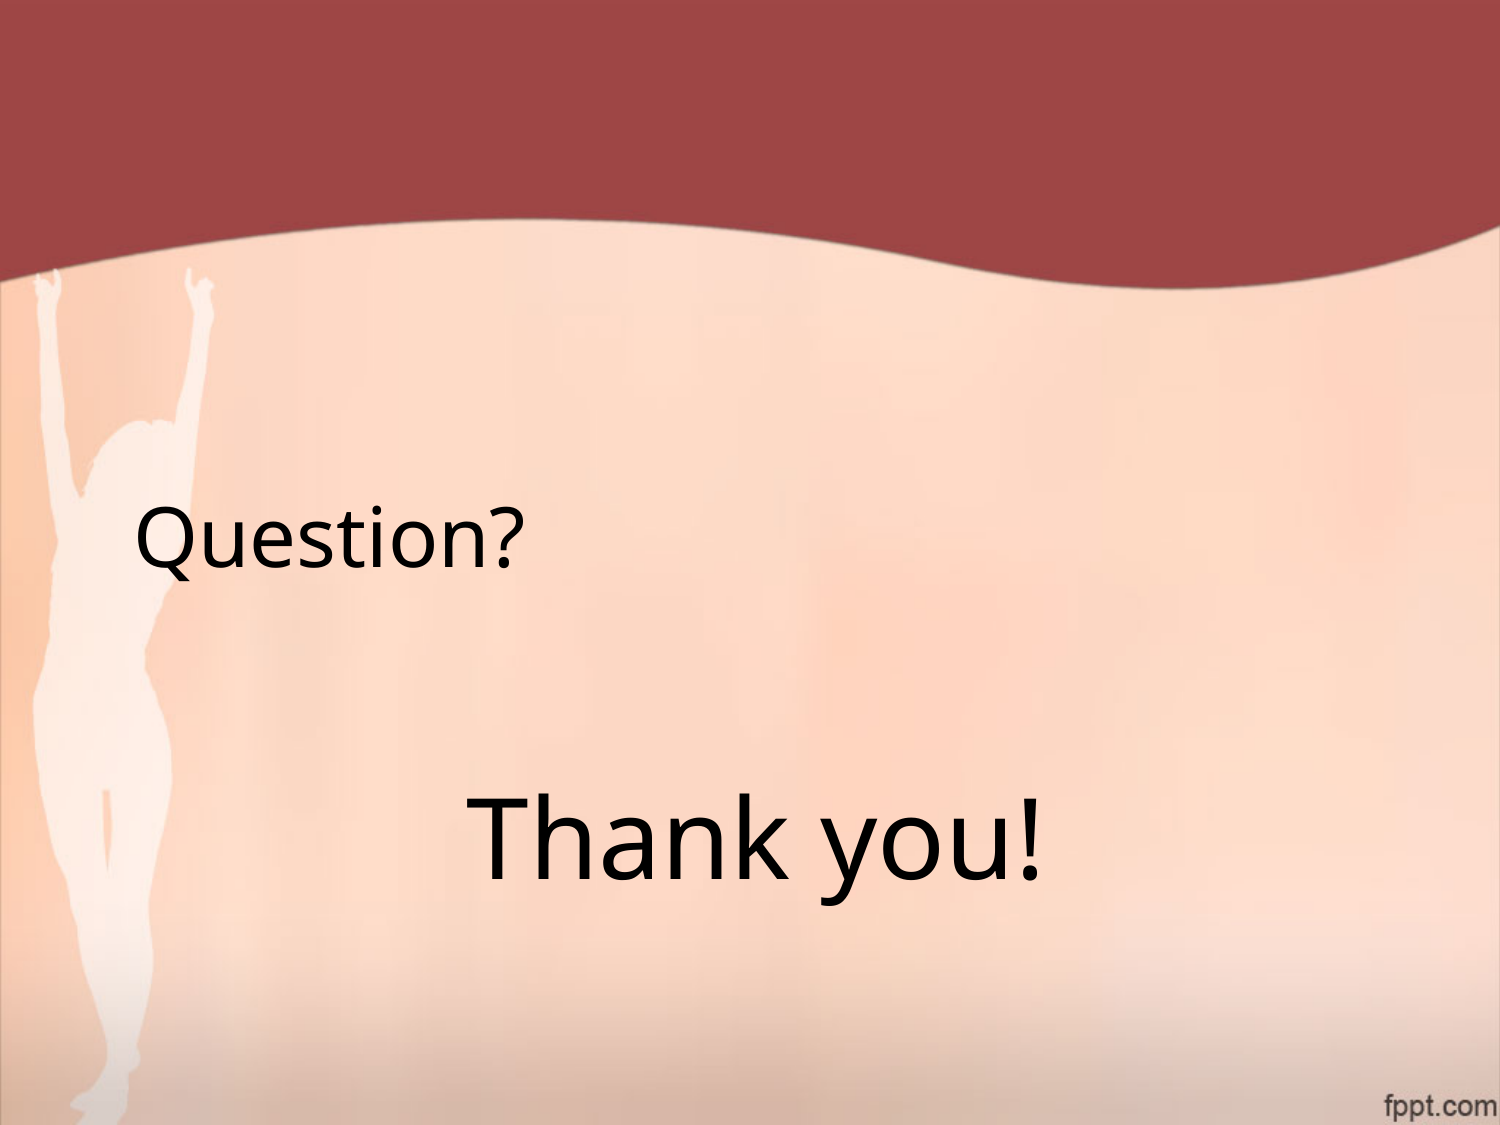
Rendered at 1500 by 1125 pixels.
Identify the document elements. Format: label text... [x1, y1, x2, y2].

list Question? [118, 476, 1394, 723]
title Thank you! [118, 723, 1394, 947]
picture [0, 0, 1500, 1125]
